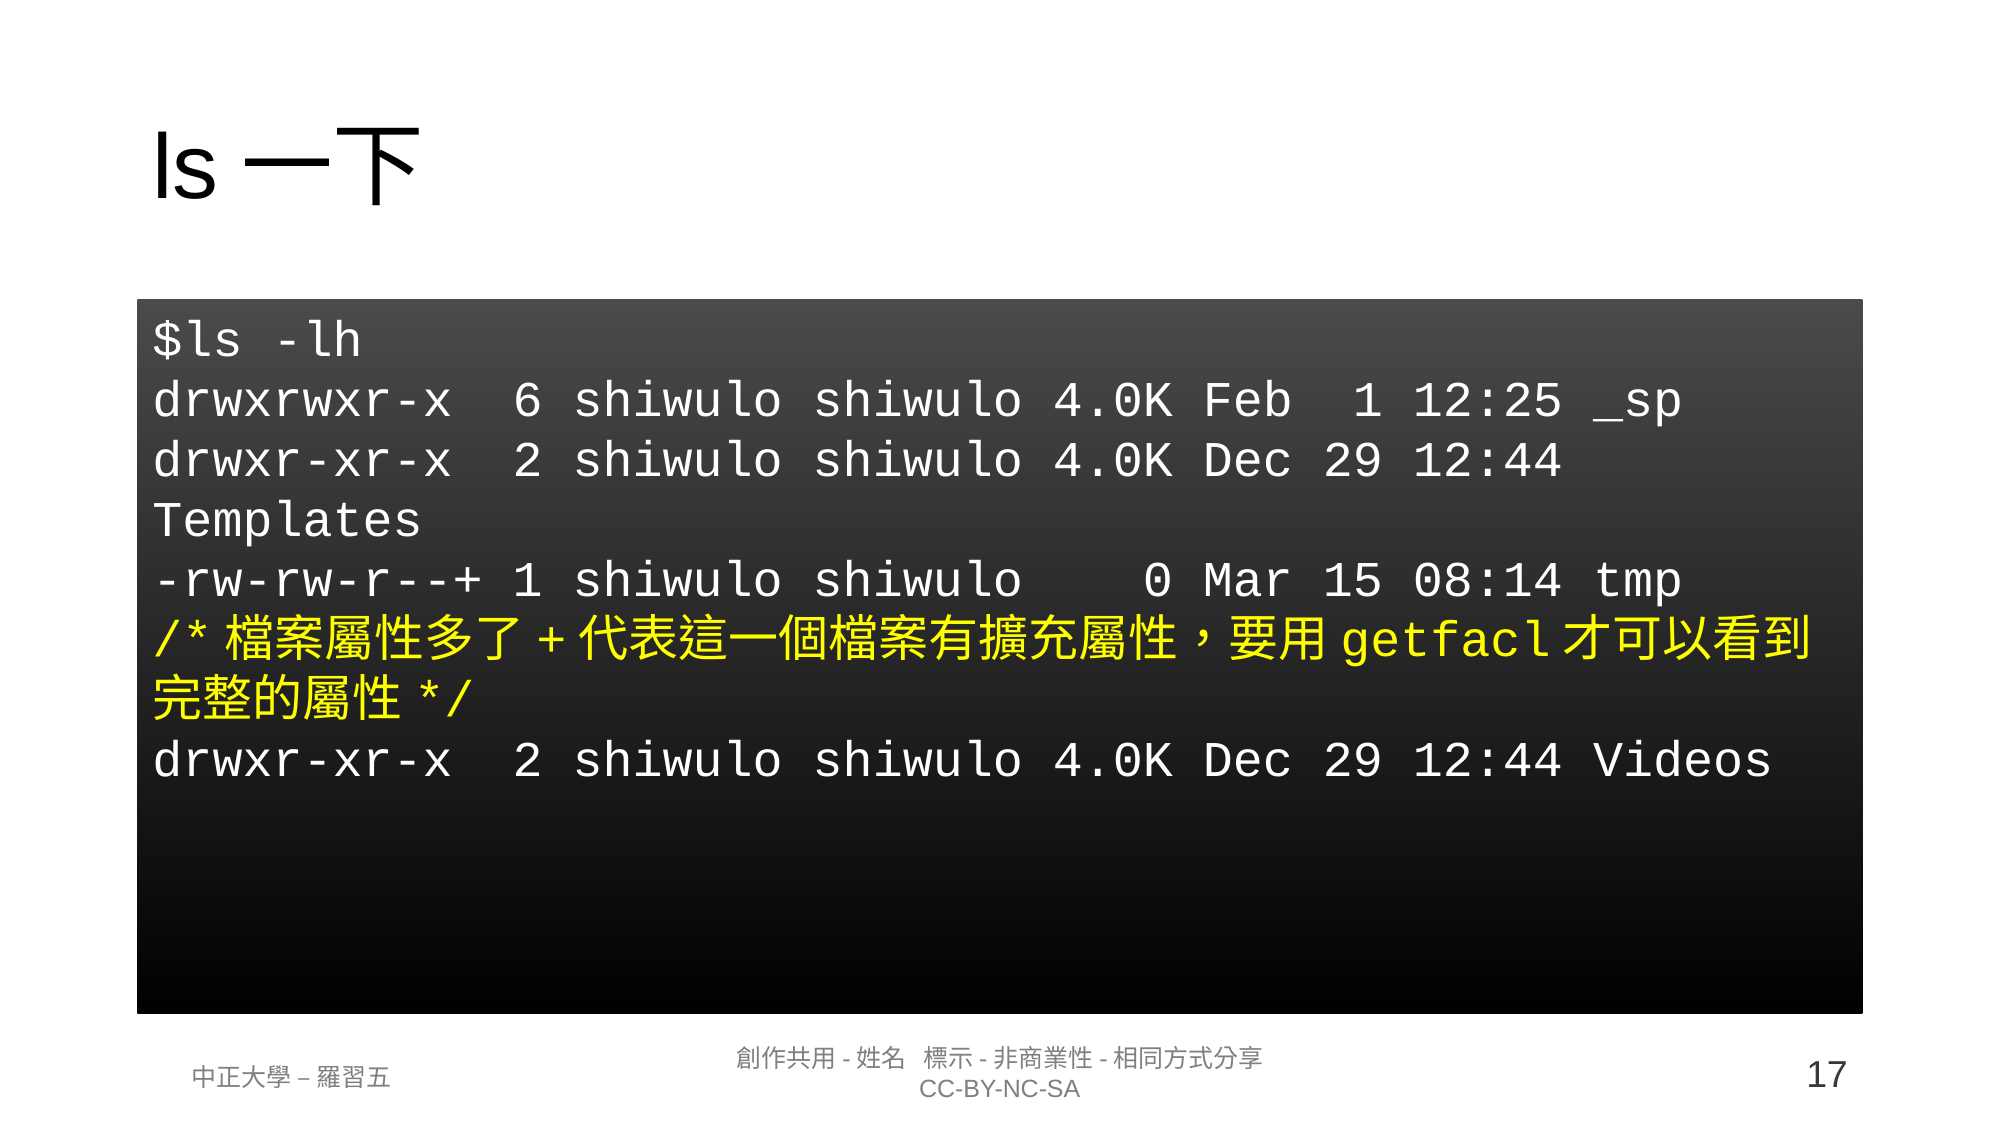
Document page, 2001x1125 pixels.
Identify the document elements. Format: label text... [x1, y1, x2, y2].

text_box ls一下 [137, 59, 1863, 278]
text_box $ls -lh drwxrwxr-x 6 shiwulo shiwulo 4.0K Feb 1 12:25 _sp drwxr-xr-x 2 shiwulo shiwulo 4.0K Dec 29 12:44 Templates -rw-rw-r--+ 1 shiwulo shiwulo 0 Mar 15 08:14 tmp /*檔案屬性多了+代表這一個檔案有擴充屬性，要用getfacl才可以看到完整的屬性*/ drwxr-xr-x 2 shiwulo shiwulo 4.0K Dec 29 12:44 Videos [137, 299, 1863, 1014]
